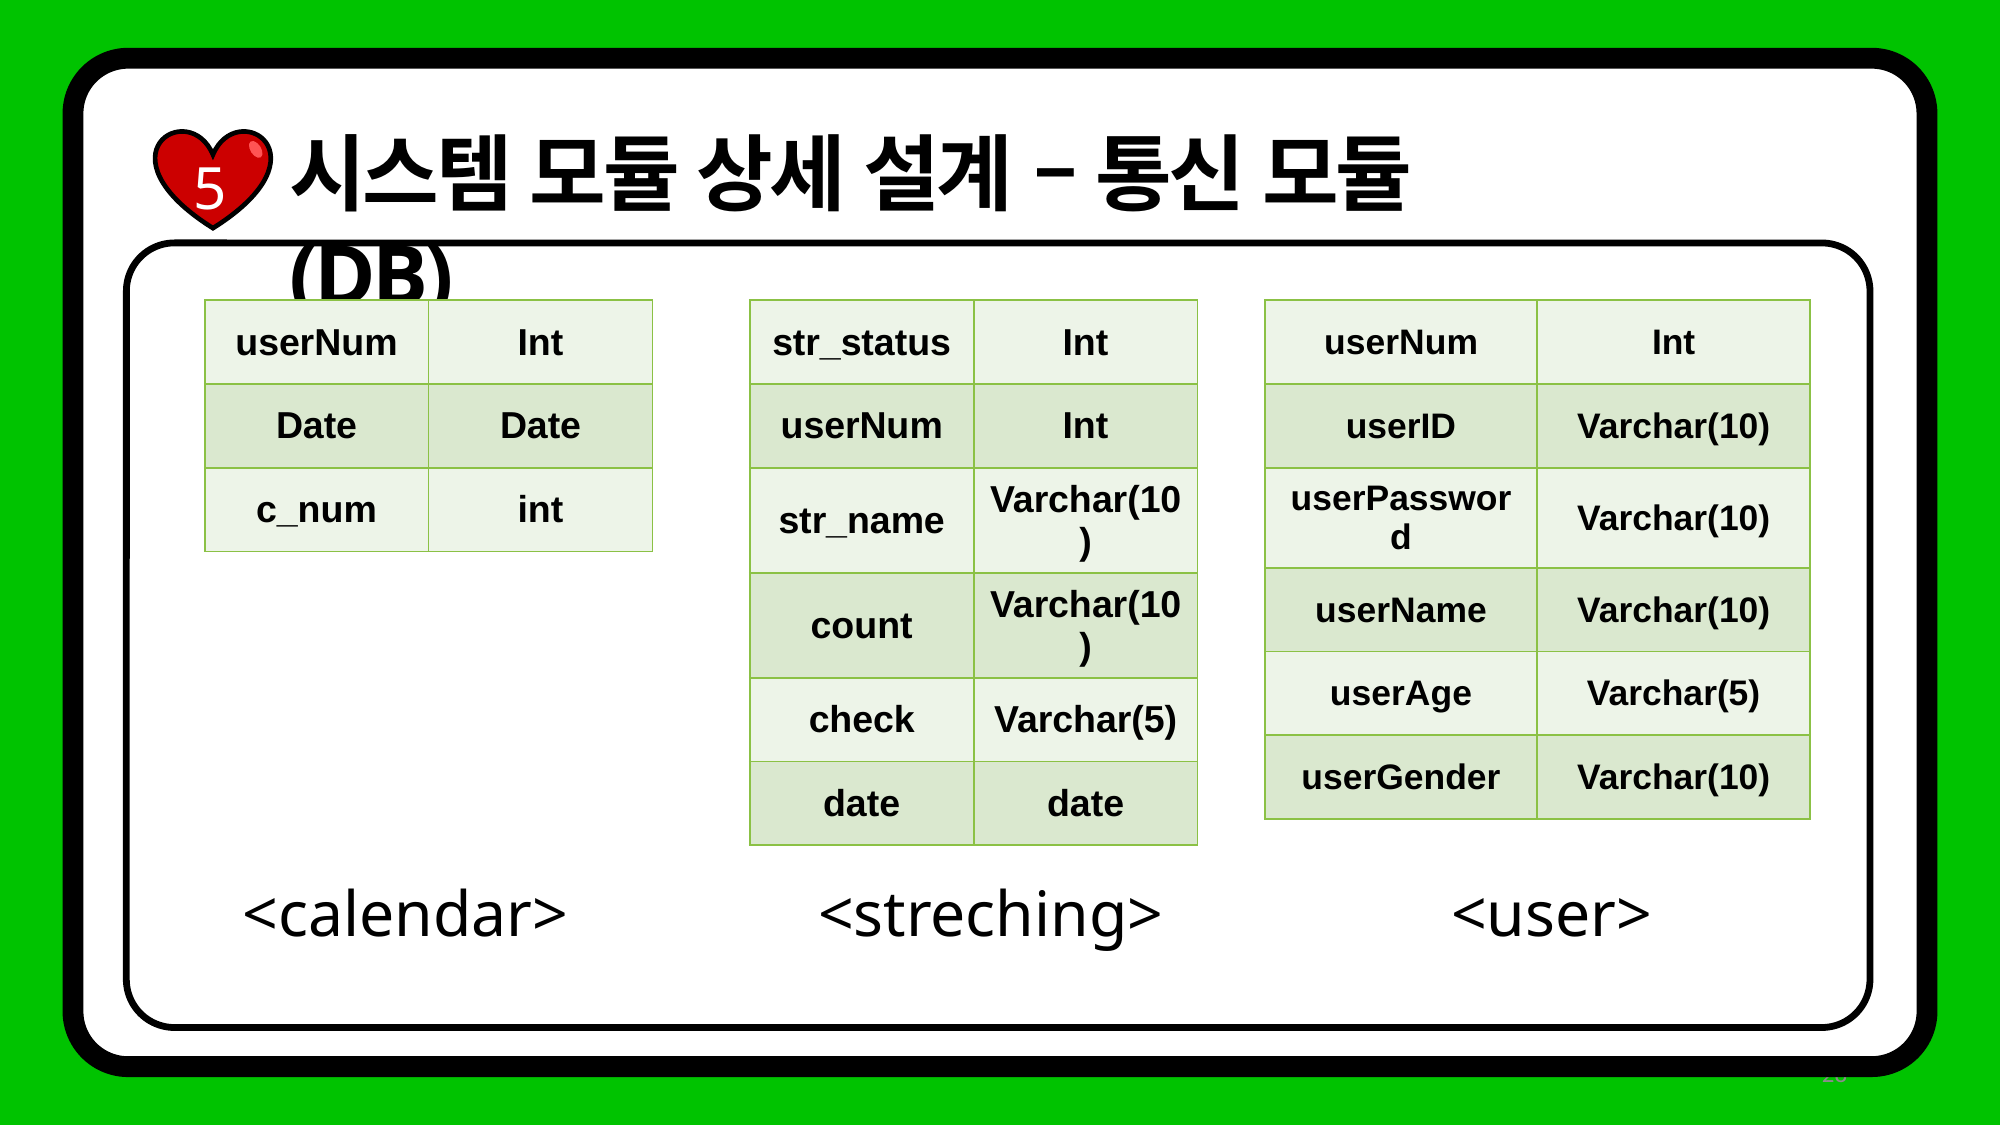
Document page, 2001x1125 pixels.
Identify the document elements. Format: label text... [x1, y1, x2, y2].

table_cell userNum [751, 385, 973, 467]
table_cell int [429, 469, 652, 551]
table_cell Date [429, 385, 652, 467]
table_header userNum [1266, 301, 1536, 383]
table_cell date [975, 762, 1197, 844]
table_cell Int [975, 385, 1197, 467]
table_cell c_num [206, 469, 428, 551]
table_header Int [1538, 301, 1809, 383]
table_cell Varchar(10) [1538, 469, 1809, 567]
text_box [71, 57, 1929, 1068]
table_cell Varchar(10) [1538, 569, 1809, 651]
text_box 시스템 모듈 상세 설계 – 통신 모듈 (DB) [274, 114, 1528, 329]
table_cell count [751, 574, 973, 677]
table_header userNum [206, 301, 428, 383]
table_cell userName [1266, 569, 1536, 651]
table_cell check [751, 679, 973, 761]
text_box <calendar> [227, 866, 637, 956]
text_box <user> [1436, 866, 1677, 956]
slide_number 28 [1412, 1042, 1863, 1103]
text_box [155, 130, 271, 230]
table_cell userGender [1266, 736, 1536, 818]
table_cell Date [206, 385, 428, 467]
text_box <streching> [803, 866, 1197, 956]
table_cell Varchar(10) [975, 469, 1197, 572]
table_cell date [751, 762, 973, 844]
text_box [125, 241, 1872, 1029]
table_cell userID [1266, 385, 1536, 467]
table_cell Varchar(10) [1538, 385, 1809, 467]
table_cell Varchar(5) [1538, 652, 1809, 734]
table_cell userPassword [1266, 469, 1536, 567]
table_cell Varchar(10) [1538, 736, 1809, 818]
table_cell Varchar(10) [975, 574, 1197, 677]
table_header Int [429, 301, 652, 383]
table_cell Varchar(5) [975, 679, 1197, 761]
table_header str_status [751, 301, 973, 383]
table_header Int [975, 301, 1197, 383]
table_cell userAge [1266, 652, 1536, 734]
table_cell str_name [751, 469, 973, 572]
